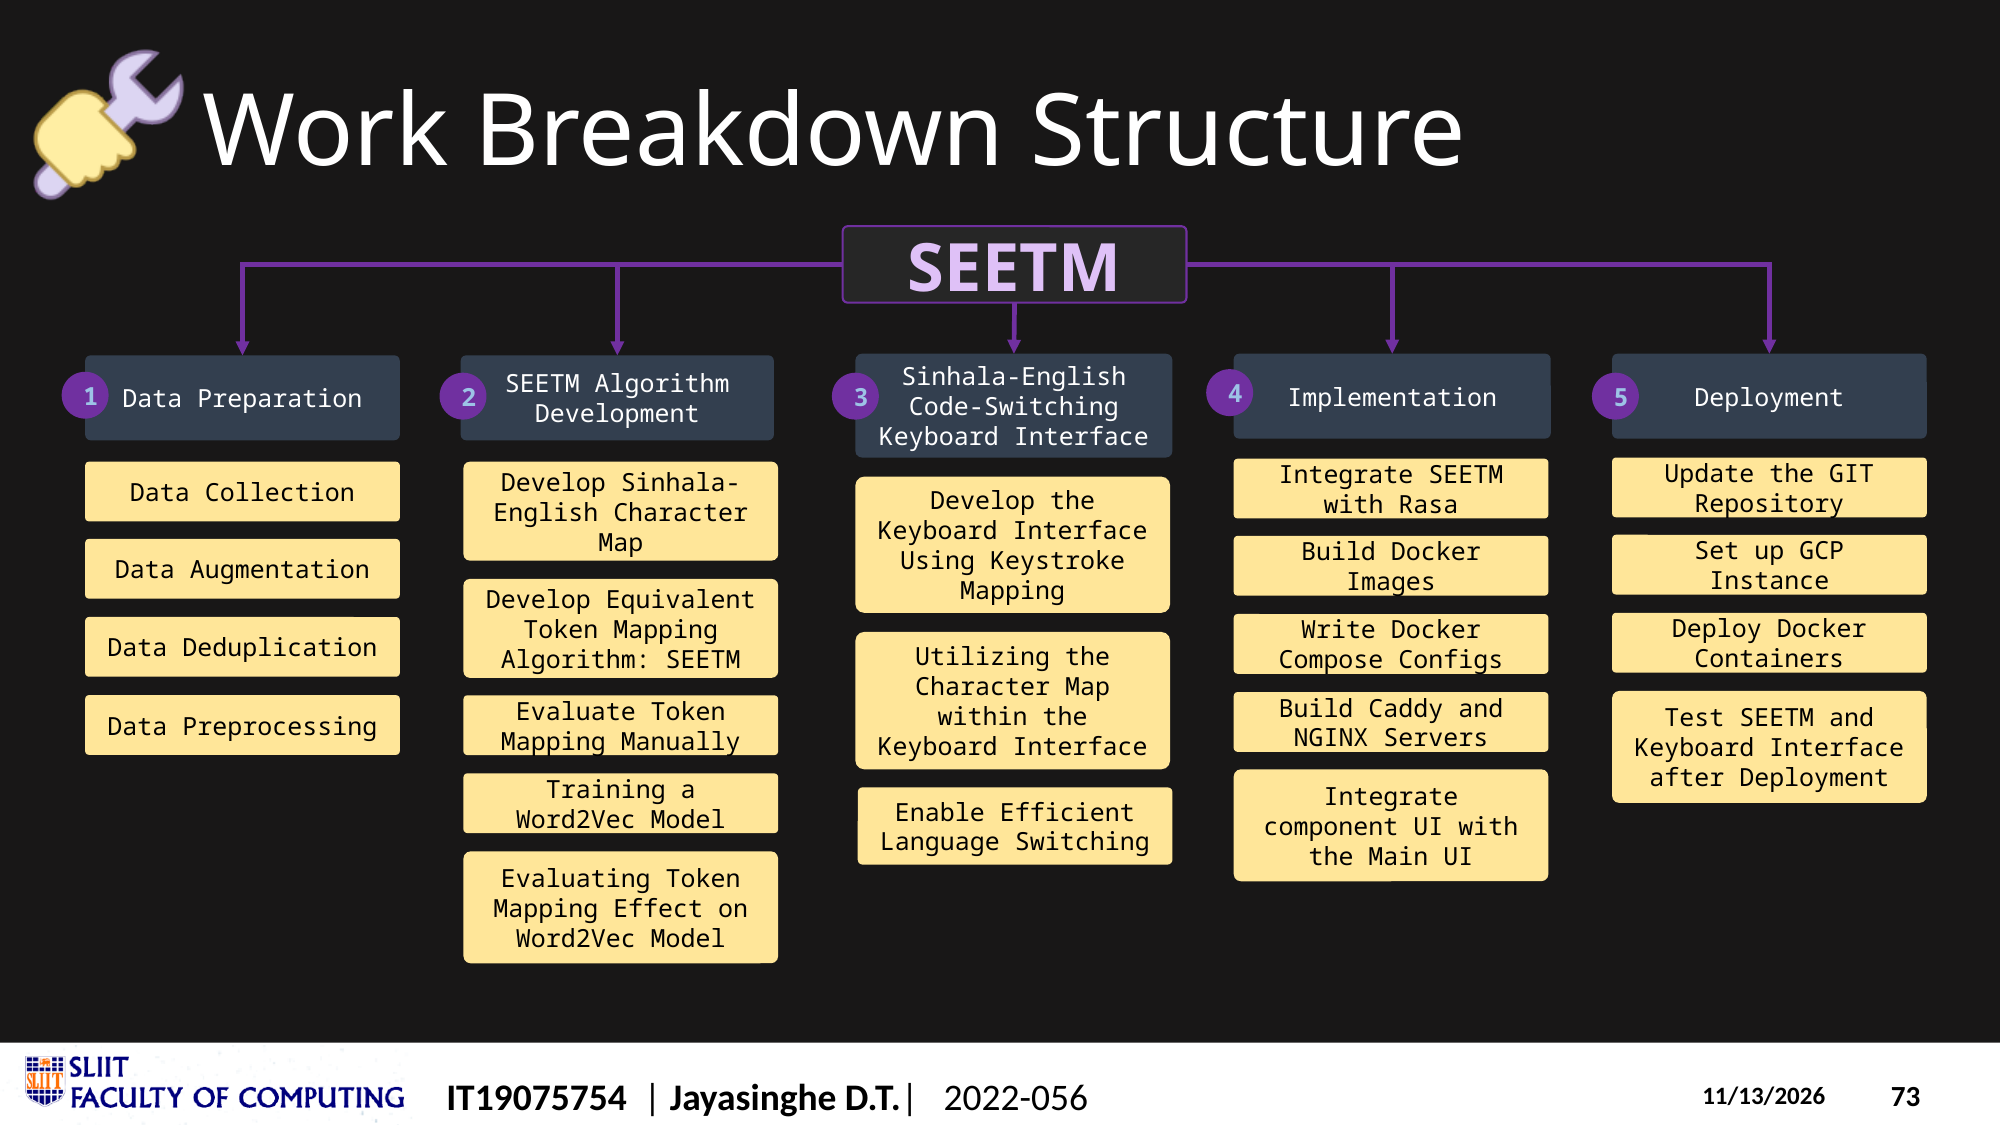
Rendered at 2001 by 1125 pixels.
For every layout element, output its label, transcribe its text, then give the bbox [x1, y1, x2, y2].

text_box 1 [60, 370, 110, 420]
text_box Data Preprocessing [84, 694, 401, 756]
text_box 3 [830, 371, 880, 421]
text_box Develop Sinhala-English Character Map [462, 460, 780, 562]
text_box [242, 264, 617, 356]
text_box Update the GIT Repository [1610, 456, 1928, 519]
text_box Evaluate Token Mapping Manually [462, 694, 780, 757]
text_box Build Caddy and NGINX Servers [1232, 691, 1550, 753]
text_box 4 [1205, 368, 1255, 418]
text_box Implementation [1232, 354, 1552, 440]
text_box Develop Equivalent Token Mapping Algorithm: SEETM [462, 577, 780, 679]
text_box Write Docker Compose Configs [1232, 612, 1550, 675]
text_box Sinhala-English Code-Switching Keyboard Interface [854, 352, 1174, 459]
text_box Build Docker Images [1232, 534, 1550, 597]
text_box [1186, 264, 1770, 354]
text_box 5 [1590, 371, 1640, 421]
text_box Deployment [1611, 352, 1928, 440]
text_box Deploy Docker Containers [1610, 611, 1928, 674]
text_box Enable Efficient Language Switching [856, 786, 1174, 866]
text_box Evaluating Token Mapping Effect on Word2Vec Model [462, 850, 780, 965]
text_box SEETM [841, 225, 1188, 304]
text_box SEETM Algorithm Development [459, 356, 775, 442]
text_box Data Augmentation [84, 537, 401, 600]
text_box Test SEETM and Keyboard Interface after Deployment [1611, 689, 1928, 804]
text_box Integrate SEETM with Rasa [1232, 457, 1550, 520]
text_box Develop the Keyboard Interface Using Keystroke Mapping [854, 475, 1172, 614]
text_box Work Breakdown Structure [188, 56, 1766, 195]
text_box Integrate component UI with the Main UI [1232, 768, 1550, 883]
text_box Data Preparation [84, 354, 401, 442]
text_box Training a Word2Vec Model [462, 772, 780, 835]
text_box Set up GCP Instance [1610, 533, 1928, 596]
text_box Data Collection [84, 460, 401, 523]
text_box Data Deduplication [84, 615, 401, 678]
text_box Utilizing the Character Map within the Keyboard Interface [854, 630, 1172, 771]
picture [0, 1045, 413, 1125]
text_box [617, 264, 843, 356]
picture [30, 46, 188, 205]
text_box 2 [438, 371, 488, 421]
